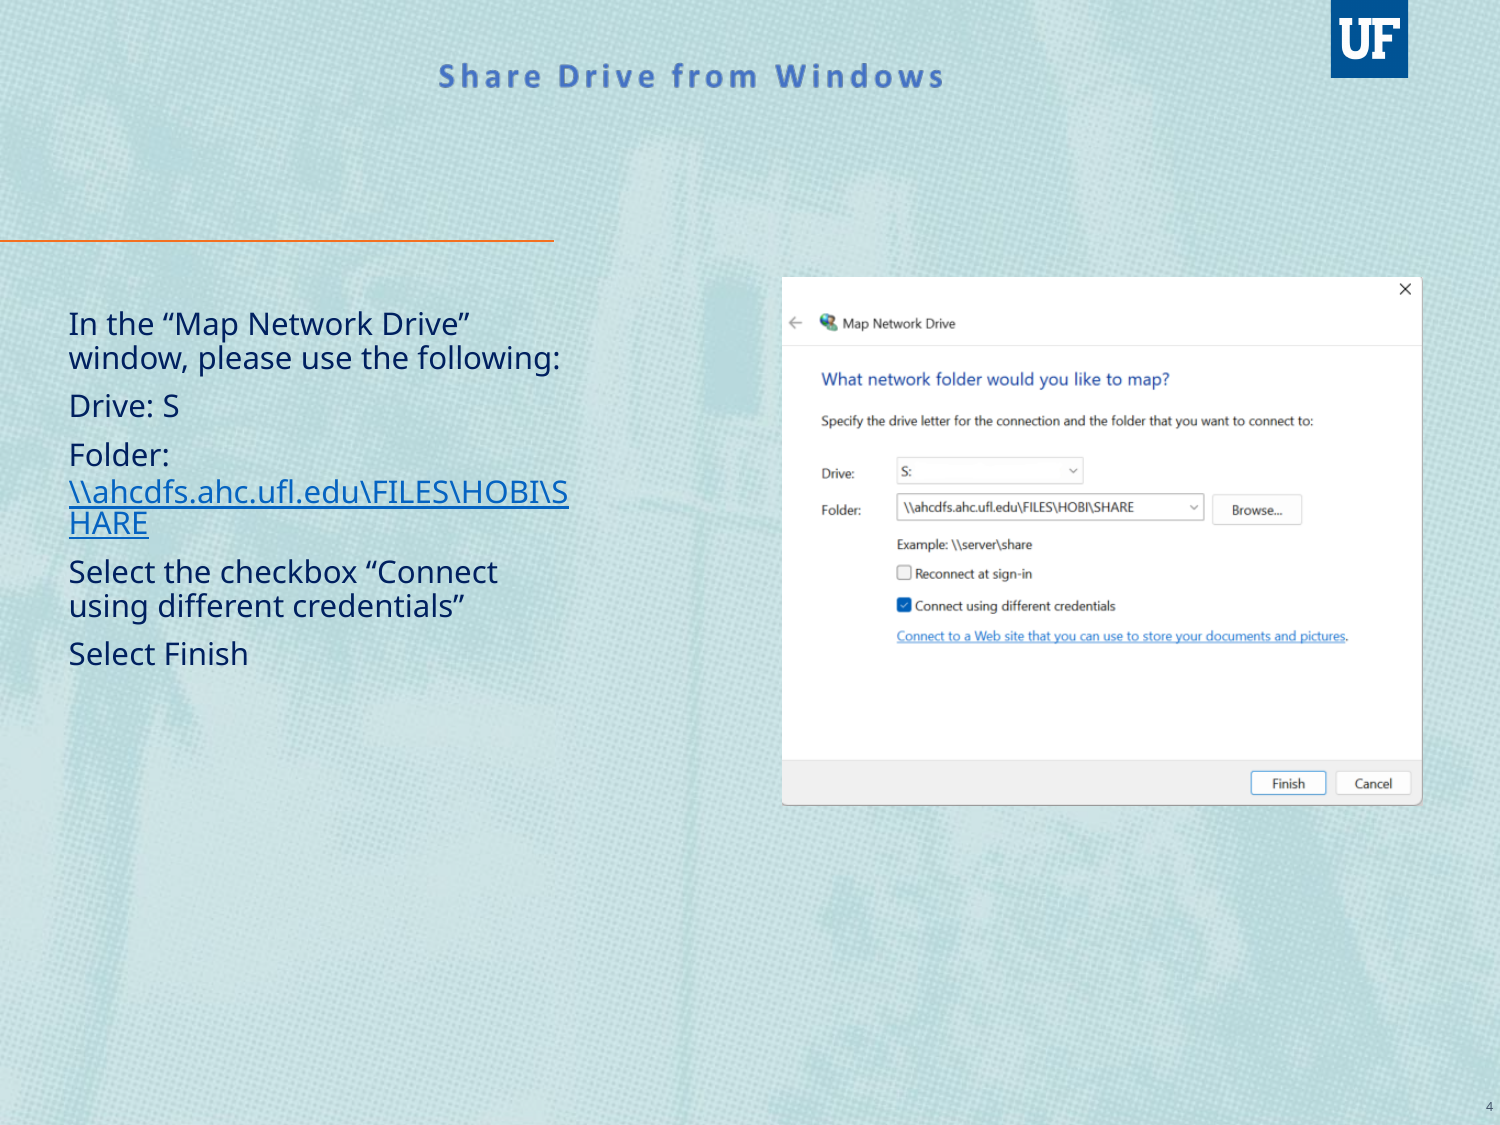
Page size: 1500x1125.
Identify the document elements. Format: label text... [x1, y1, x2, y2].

picture [25, 42, 1362, 118]
picture [782, 277, 1423, 806]
slide_number 4 [1408, 1080, 1494, 1117]
list In the “Map Network Drive” window, please use the following: Drive: S Folder: \\ahcdfs.ahc.ufl.edu\FILES\HOBI\SHARE Select the checkbox “Connect using different credentials” Select Finish [53, 301, 599, 654]
